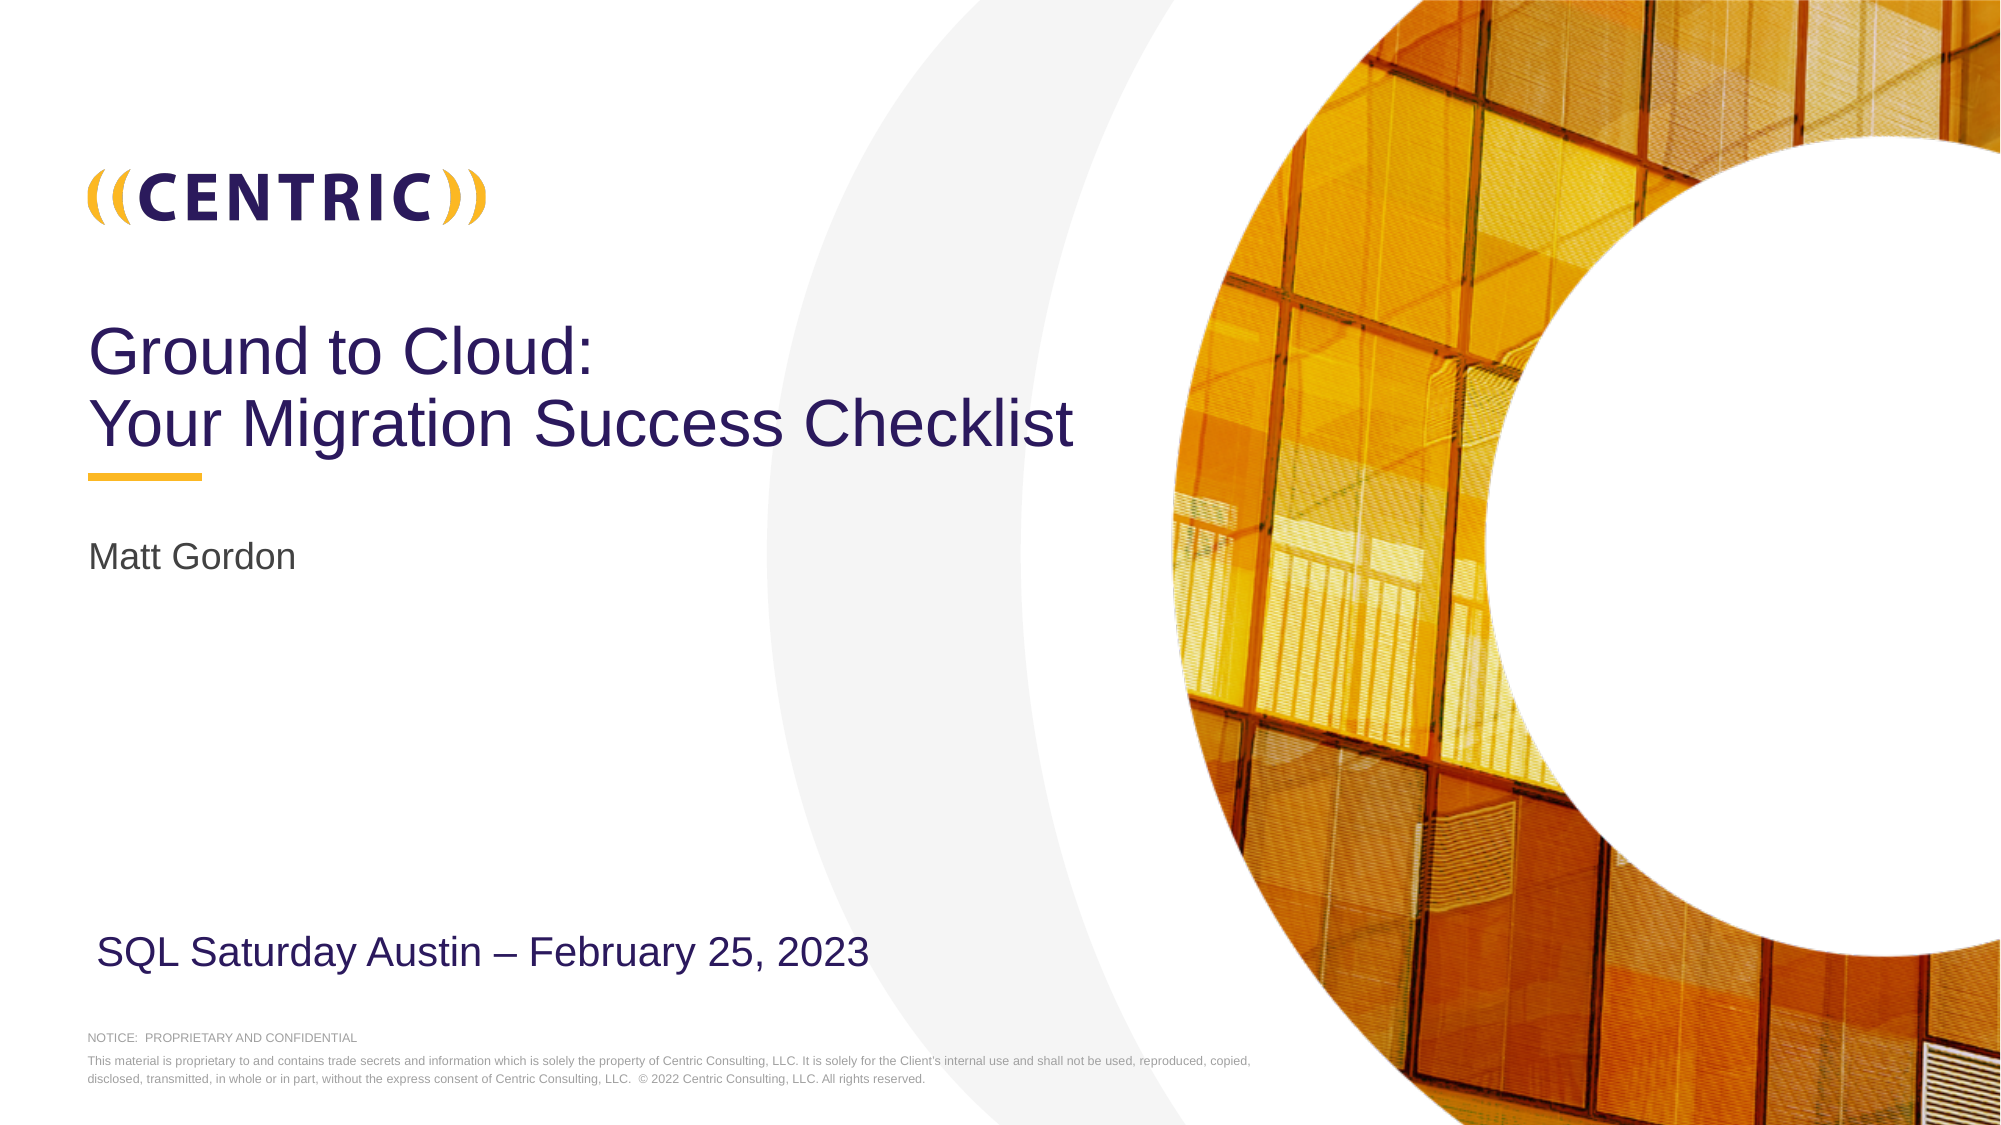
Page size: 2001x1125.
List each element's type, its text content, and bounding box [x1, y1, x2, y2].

title Ground to Cloud: Your Migration Success Checklist [88, 309, 1989, 418]
list SQL Saturday Austin – February 25, 2023 [87, 917, 899, 994]
list Matt Gordon [88, 519, 1989, 605]
picture [1158, 0, 2001, 1125]
